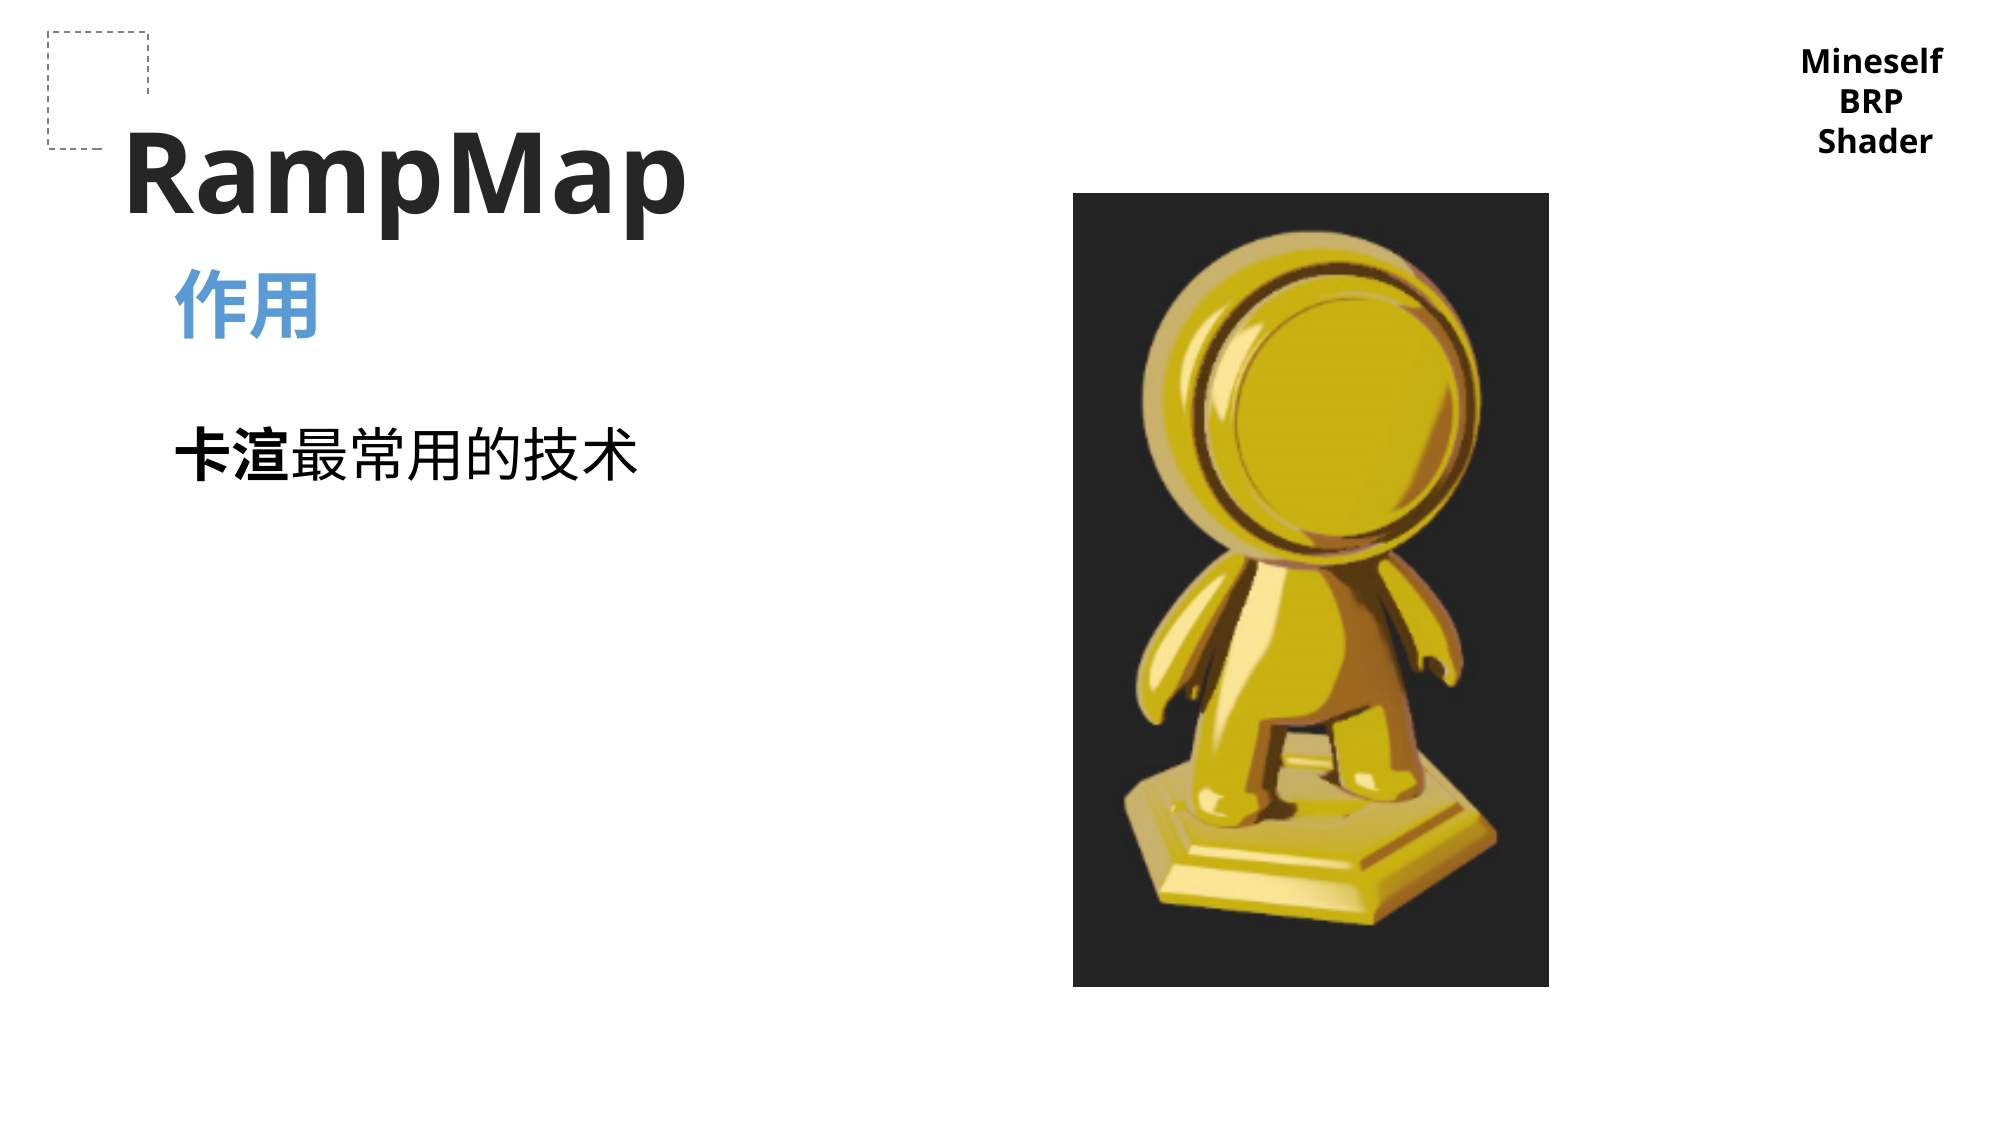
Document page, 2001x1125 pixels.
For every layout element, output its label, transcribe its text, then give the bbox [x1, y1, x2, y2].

picture [1073, 193, 1549, 987]
text_box Mineself BRP Shader [1788, 40, 1964, 160]
text_box 作用 [173, 257, 956, 348]
text_box [103, 96, 196, 173]
text_box 卡渲最常用的技术 [173, 417, 767, 488]
text_box RampMap [120, 101, 1018, 237]
text_box [47, 31, 149, 150]
